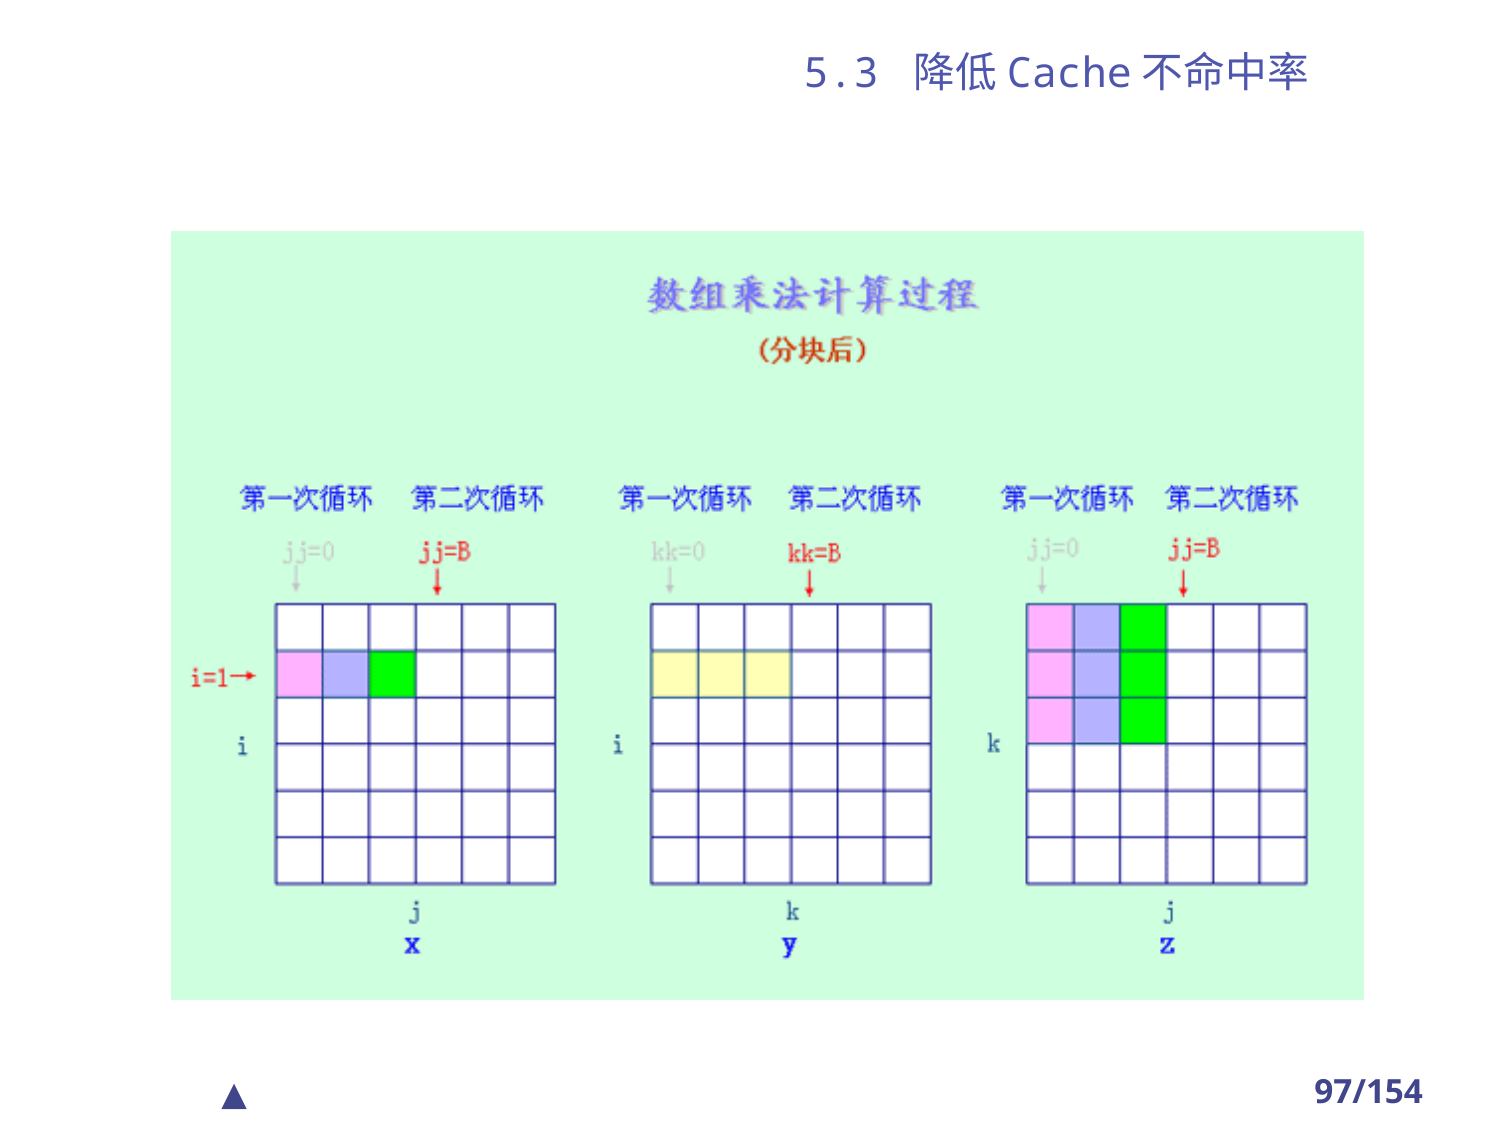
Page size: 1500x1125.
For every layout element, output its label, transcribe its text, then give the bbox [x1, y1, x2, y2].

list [170, 231, 1365, 1000]
title 5.3 降低Cache不命中率 [637, 40, 1475, 104]
